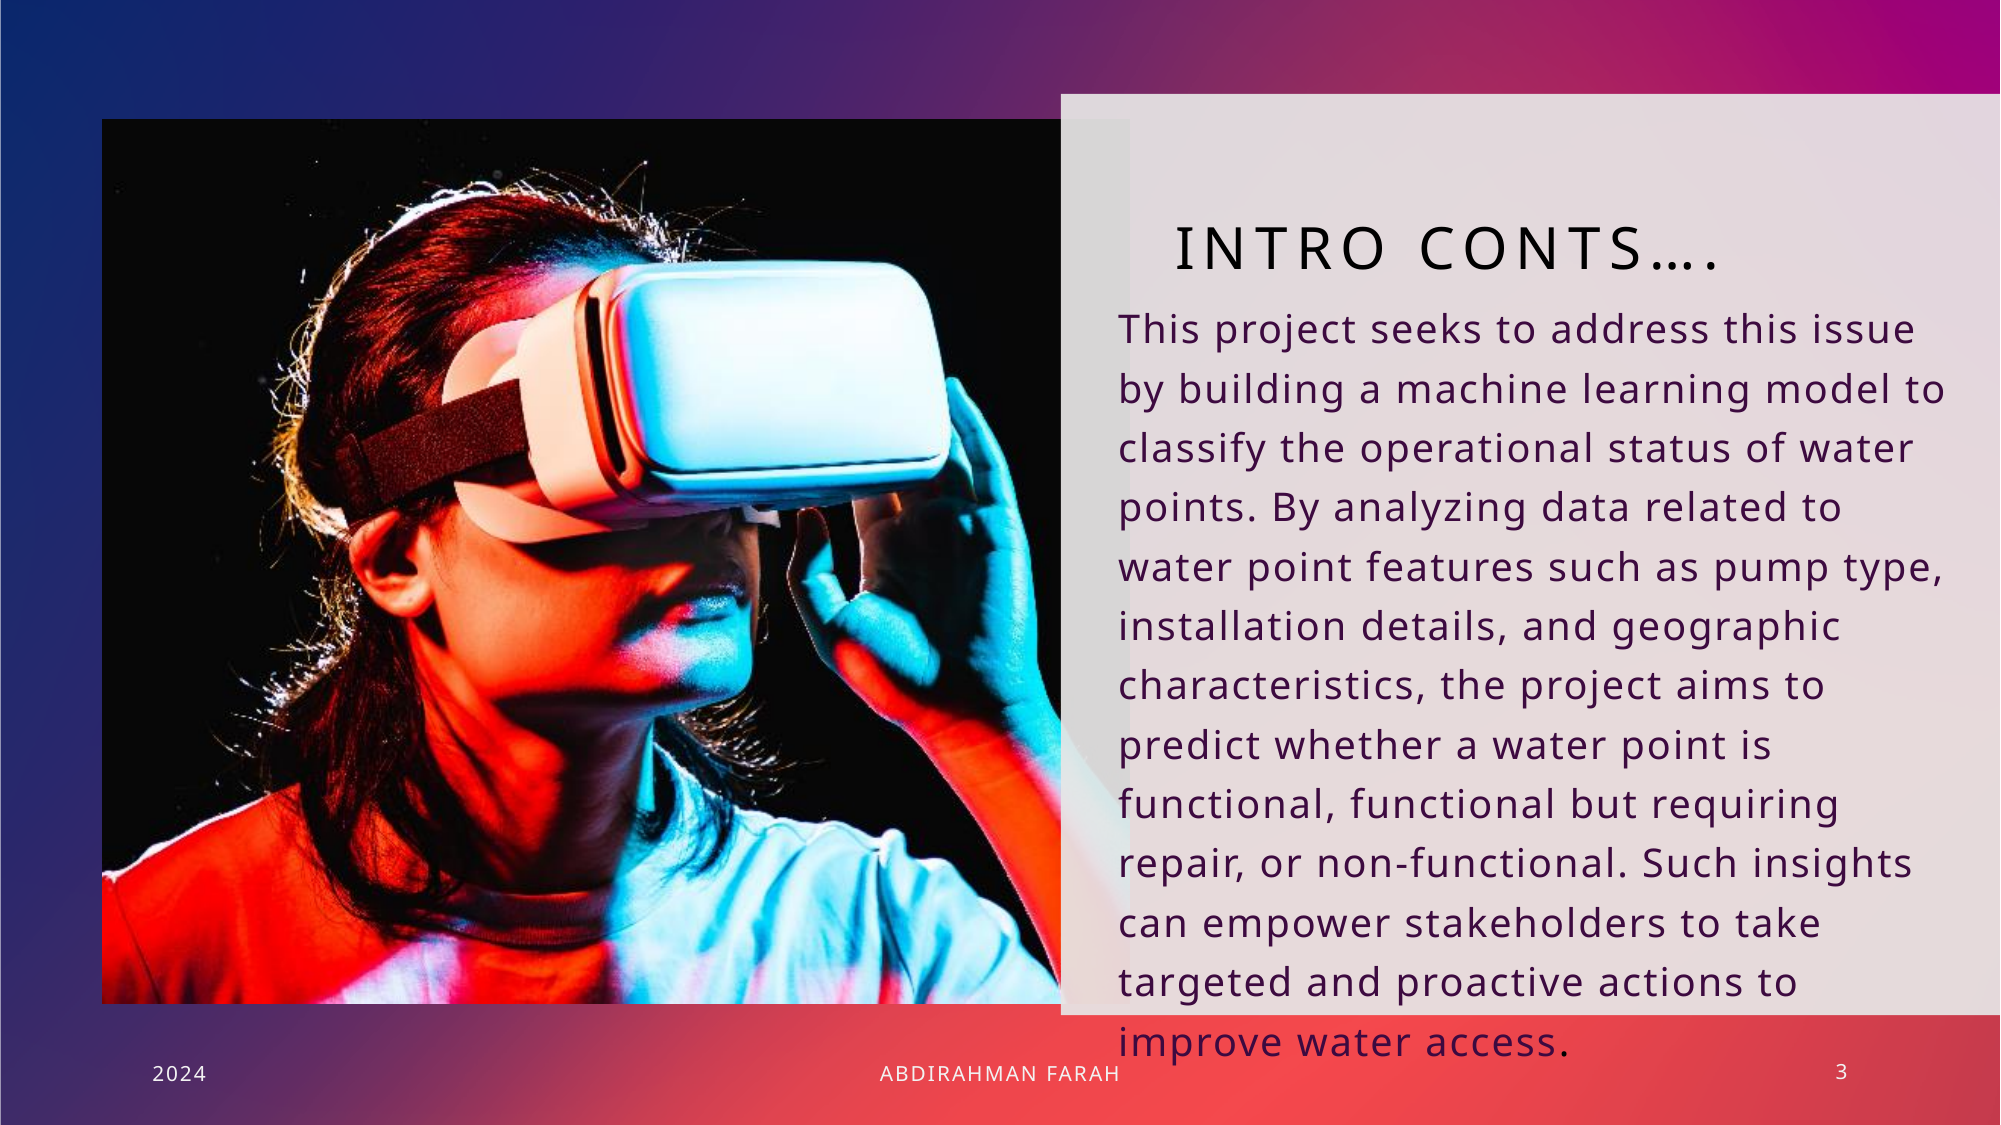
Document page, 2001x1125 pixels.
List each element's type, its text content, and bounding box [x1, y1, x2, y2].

slide_number 2024 [137, 1042, 588, 1103]
list This project seeks to address this issue by building a machine learning model to classify the operational status of water points. By analyzing data related to water point features such as pump type, installation details, and geographic characteristics, the project aims to predict whether a water point is functional, functional but requiring repair, or non-functional. Such insights can empower stakeholders to take targeted and proactive actions to improve water access.​​ [1103, 284, 1973, 1032]
title INTRO CONTS…. [1060, 93, 2000, 1016]
picture [0, 0, 2000, 1125]
footer ABDIRAHMAN FARAH [662, 1042, 1338, 1103]
slide_number 3 [1412, 1042, 1863, 1103]
